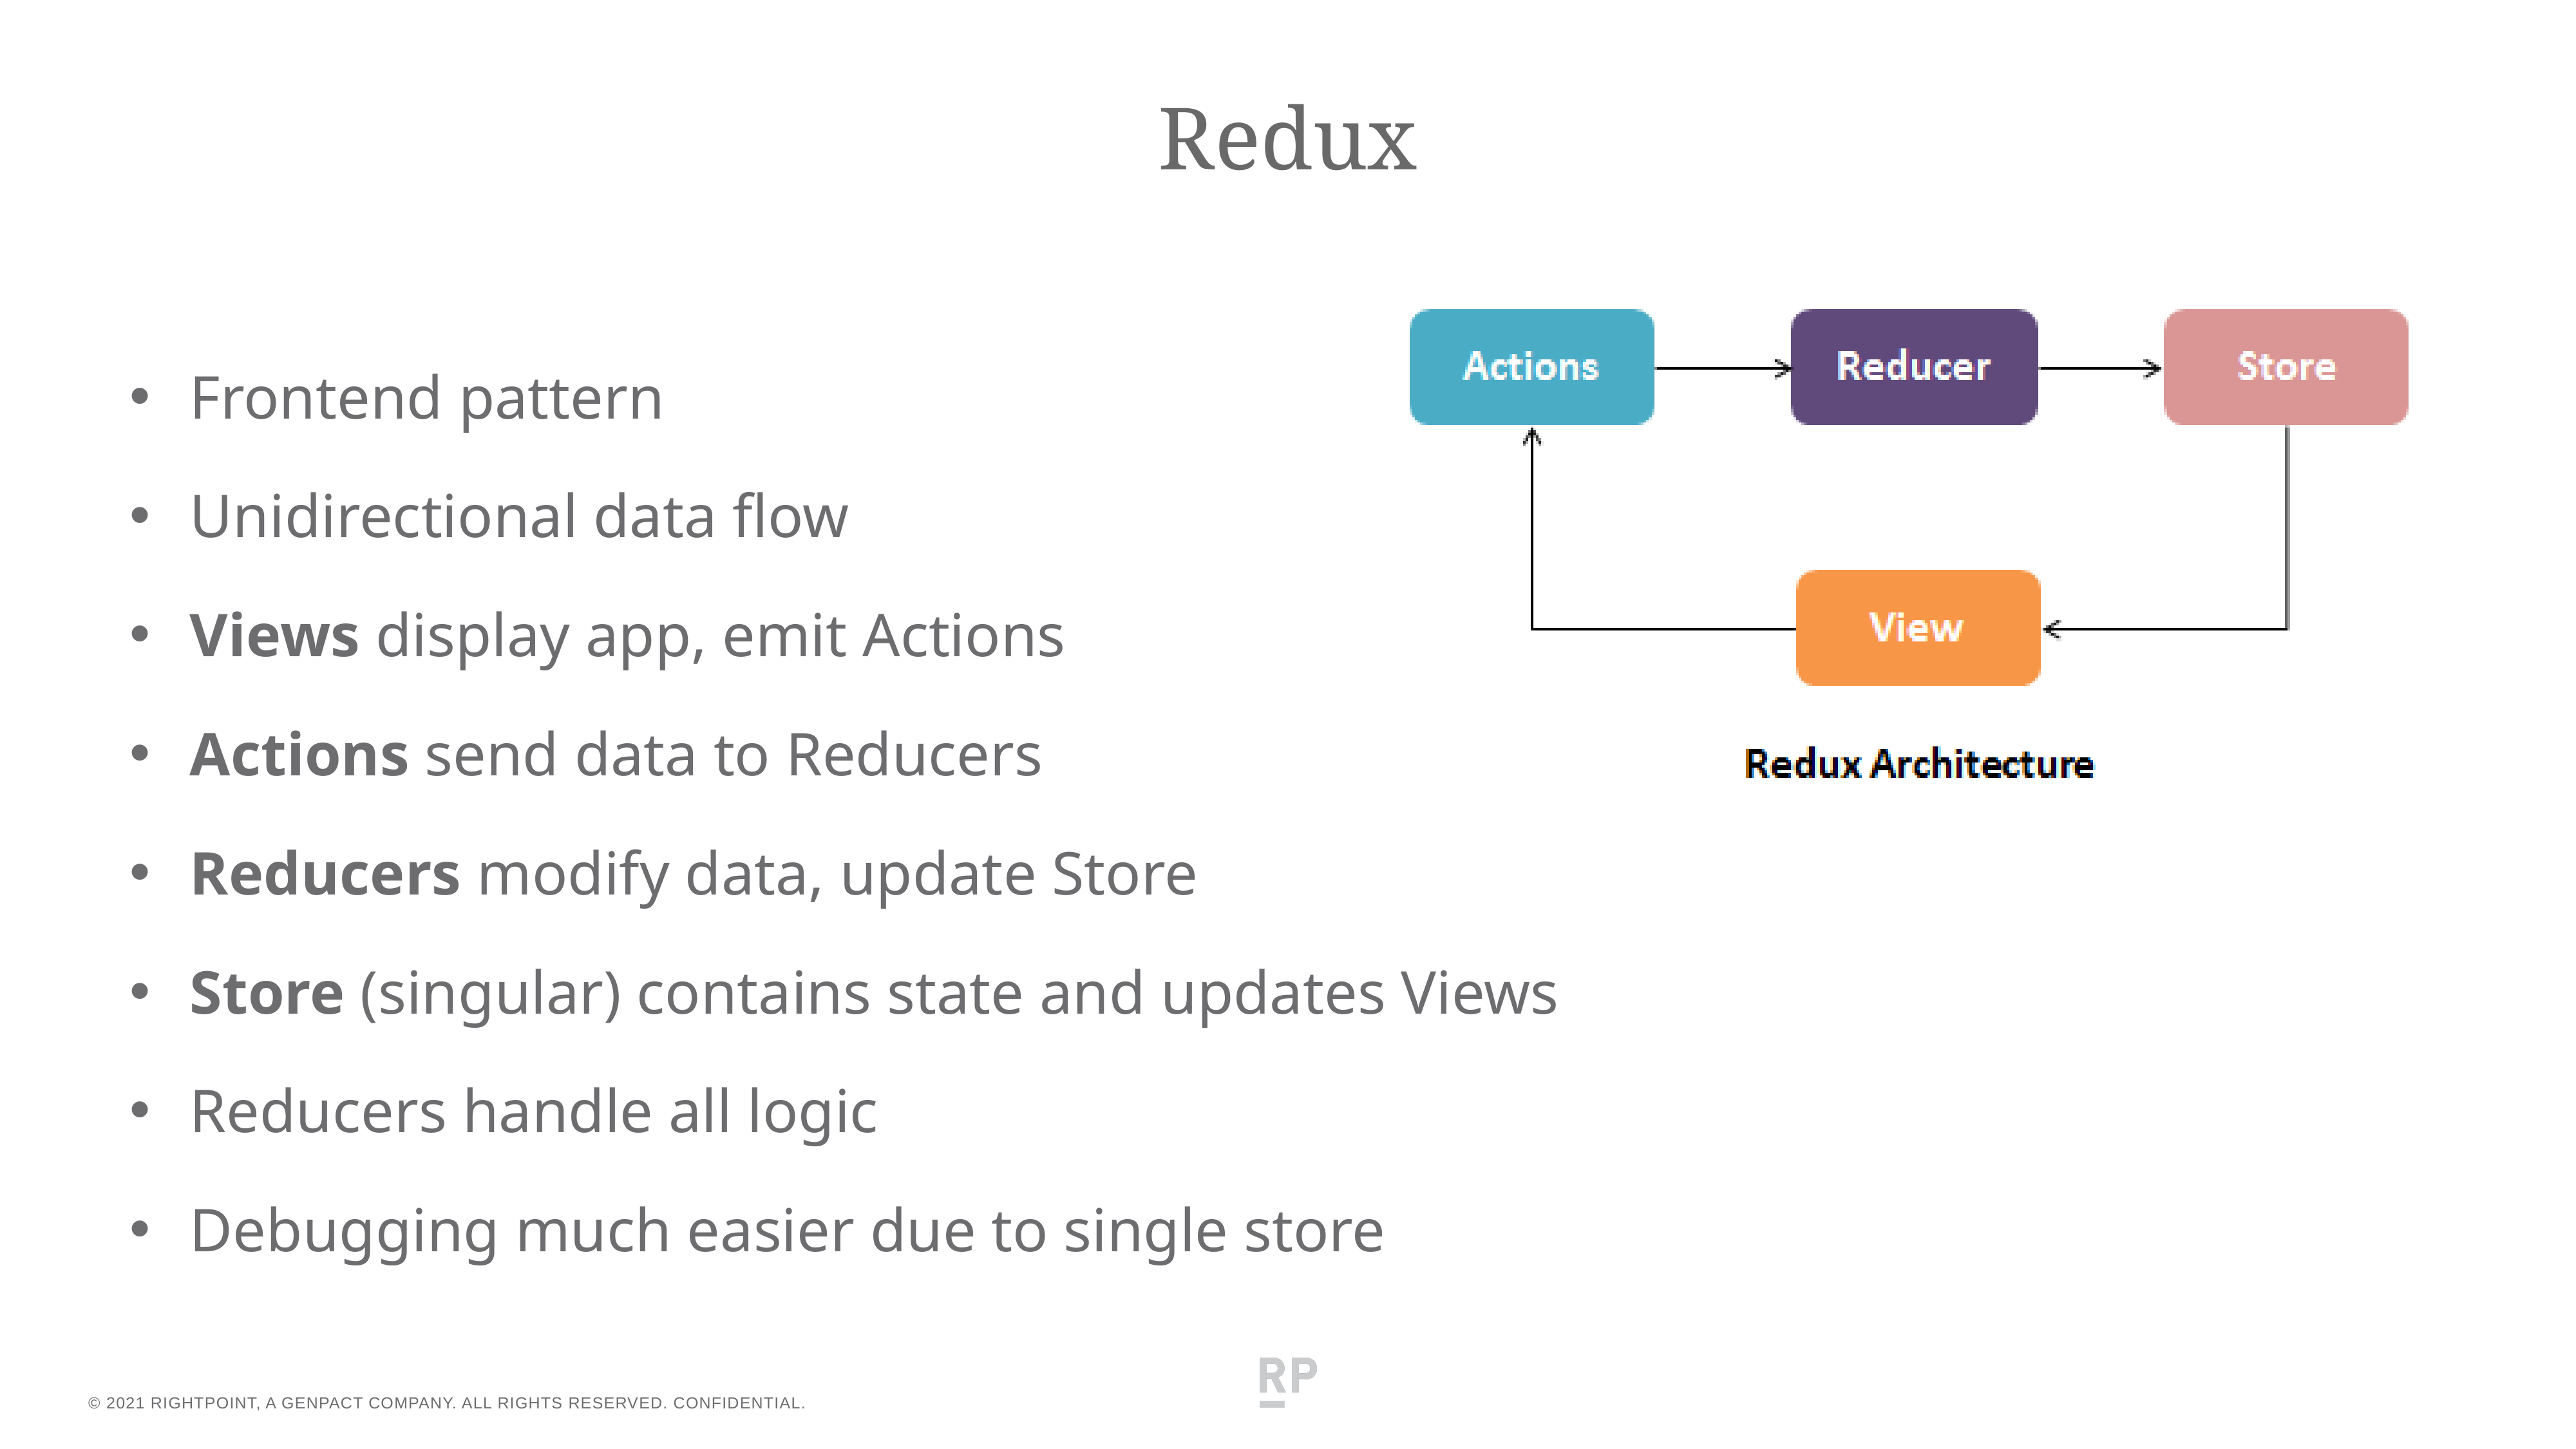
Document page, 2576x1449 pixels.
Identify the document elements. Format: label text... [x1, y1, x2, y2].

picture [1360, 209, 2456, 842]
list Frontend pattern Unidirectional data flow Views display app, emit Actions Actions send data to Reducers Reducers modify data, update Store Store (singular) contains state and updates Views Reducers handle all logic Debugging much easier due to single store [119, 328, 2452, 1303]
title Redux [121, 90, 2455, 330]
